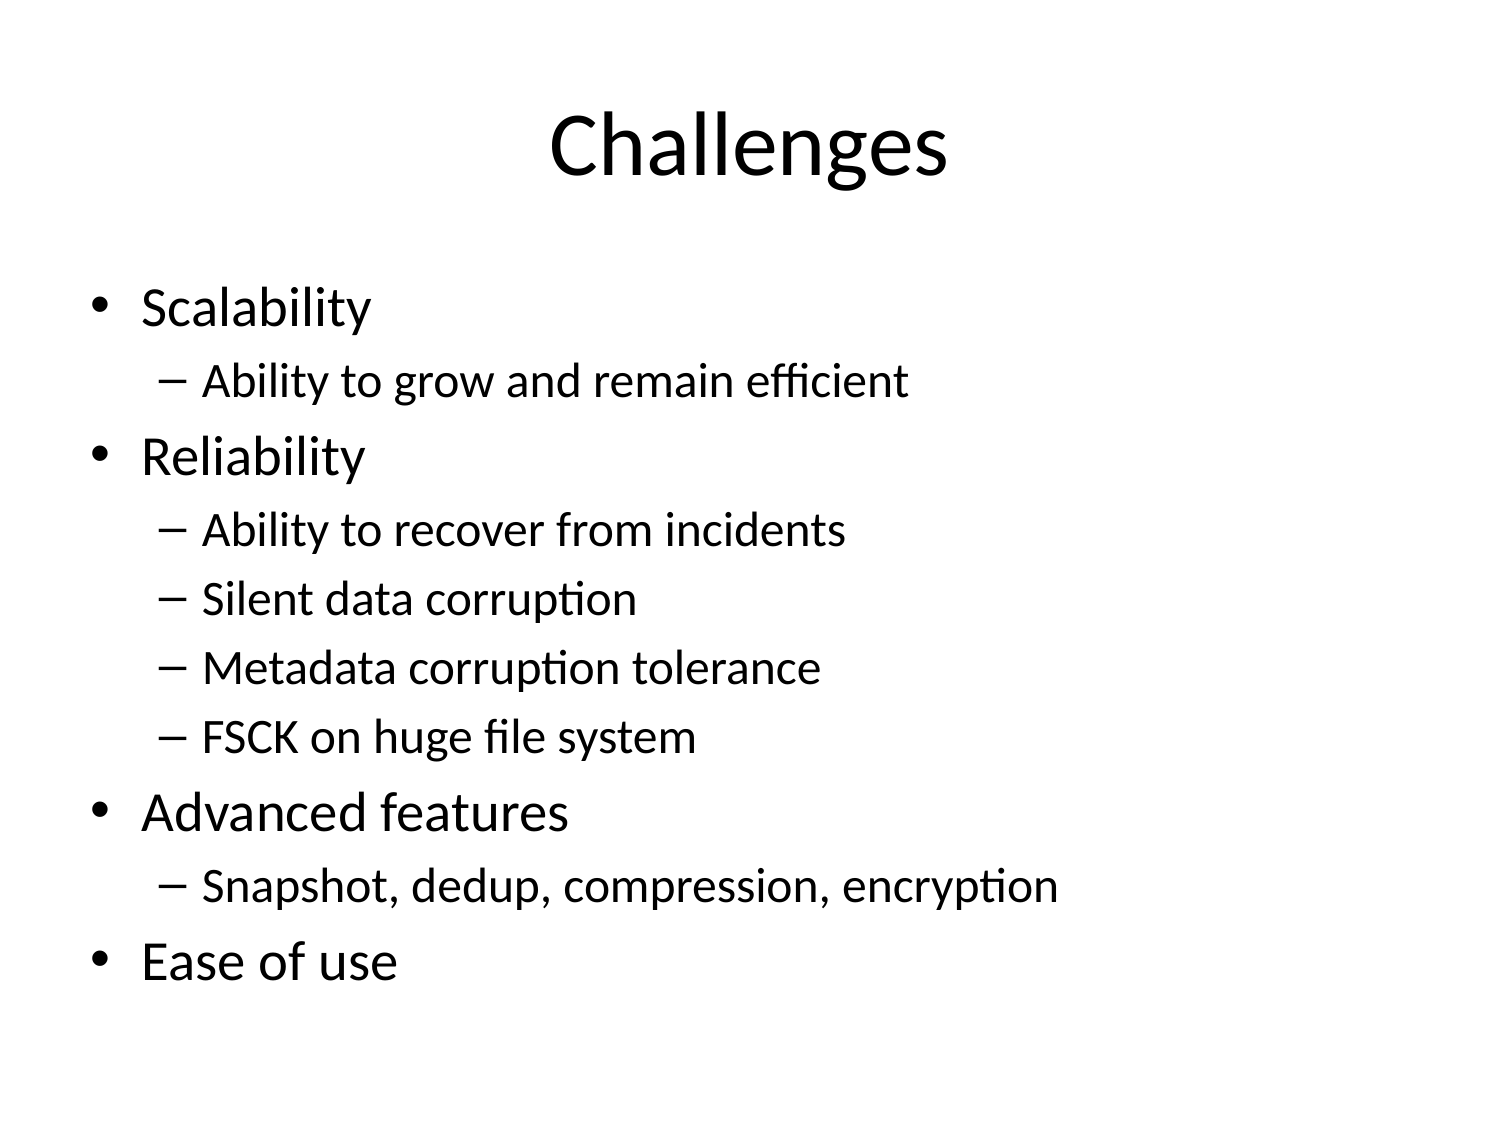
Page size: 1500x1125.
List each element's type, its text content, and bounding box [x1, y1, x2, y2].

list Scalability Ability to grow and remain efficient Reliability Ability to recover from incidents Silent data corruption Metadata corruption tolerance FSCK on huge file system Advanced features Snapshot, dedup, compression, encryption Ease of use [75, 262, 1425, 1005]
title Challenges [75, 45, 1425, 233]
